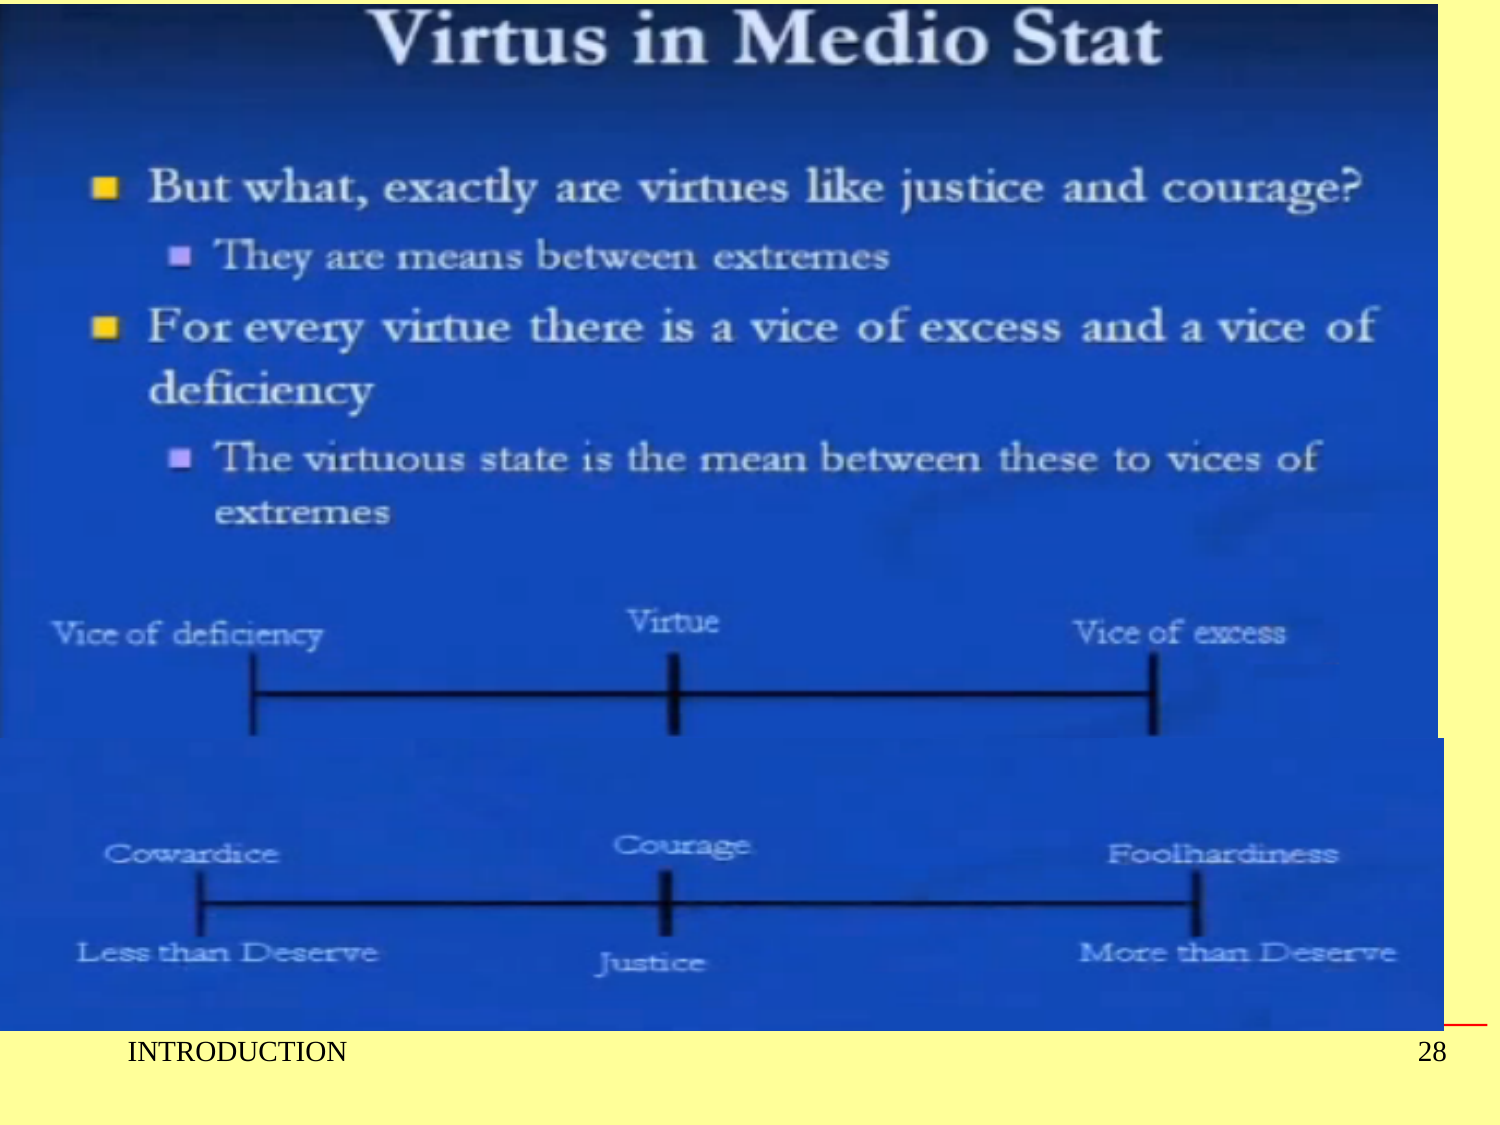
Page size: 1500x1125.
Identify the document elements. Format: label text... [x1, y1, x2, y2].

slide_number INTRODUCTION [112, 1038, 501, 1101]
picture [0, 4, 1444, 1031]
slide_number 28 [1149, 1024, 1463, 1101]
